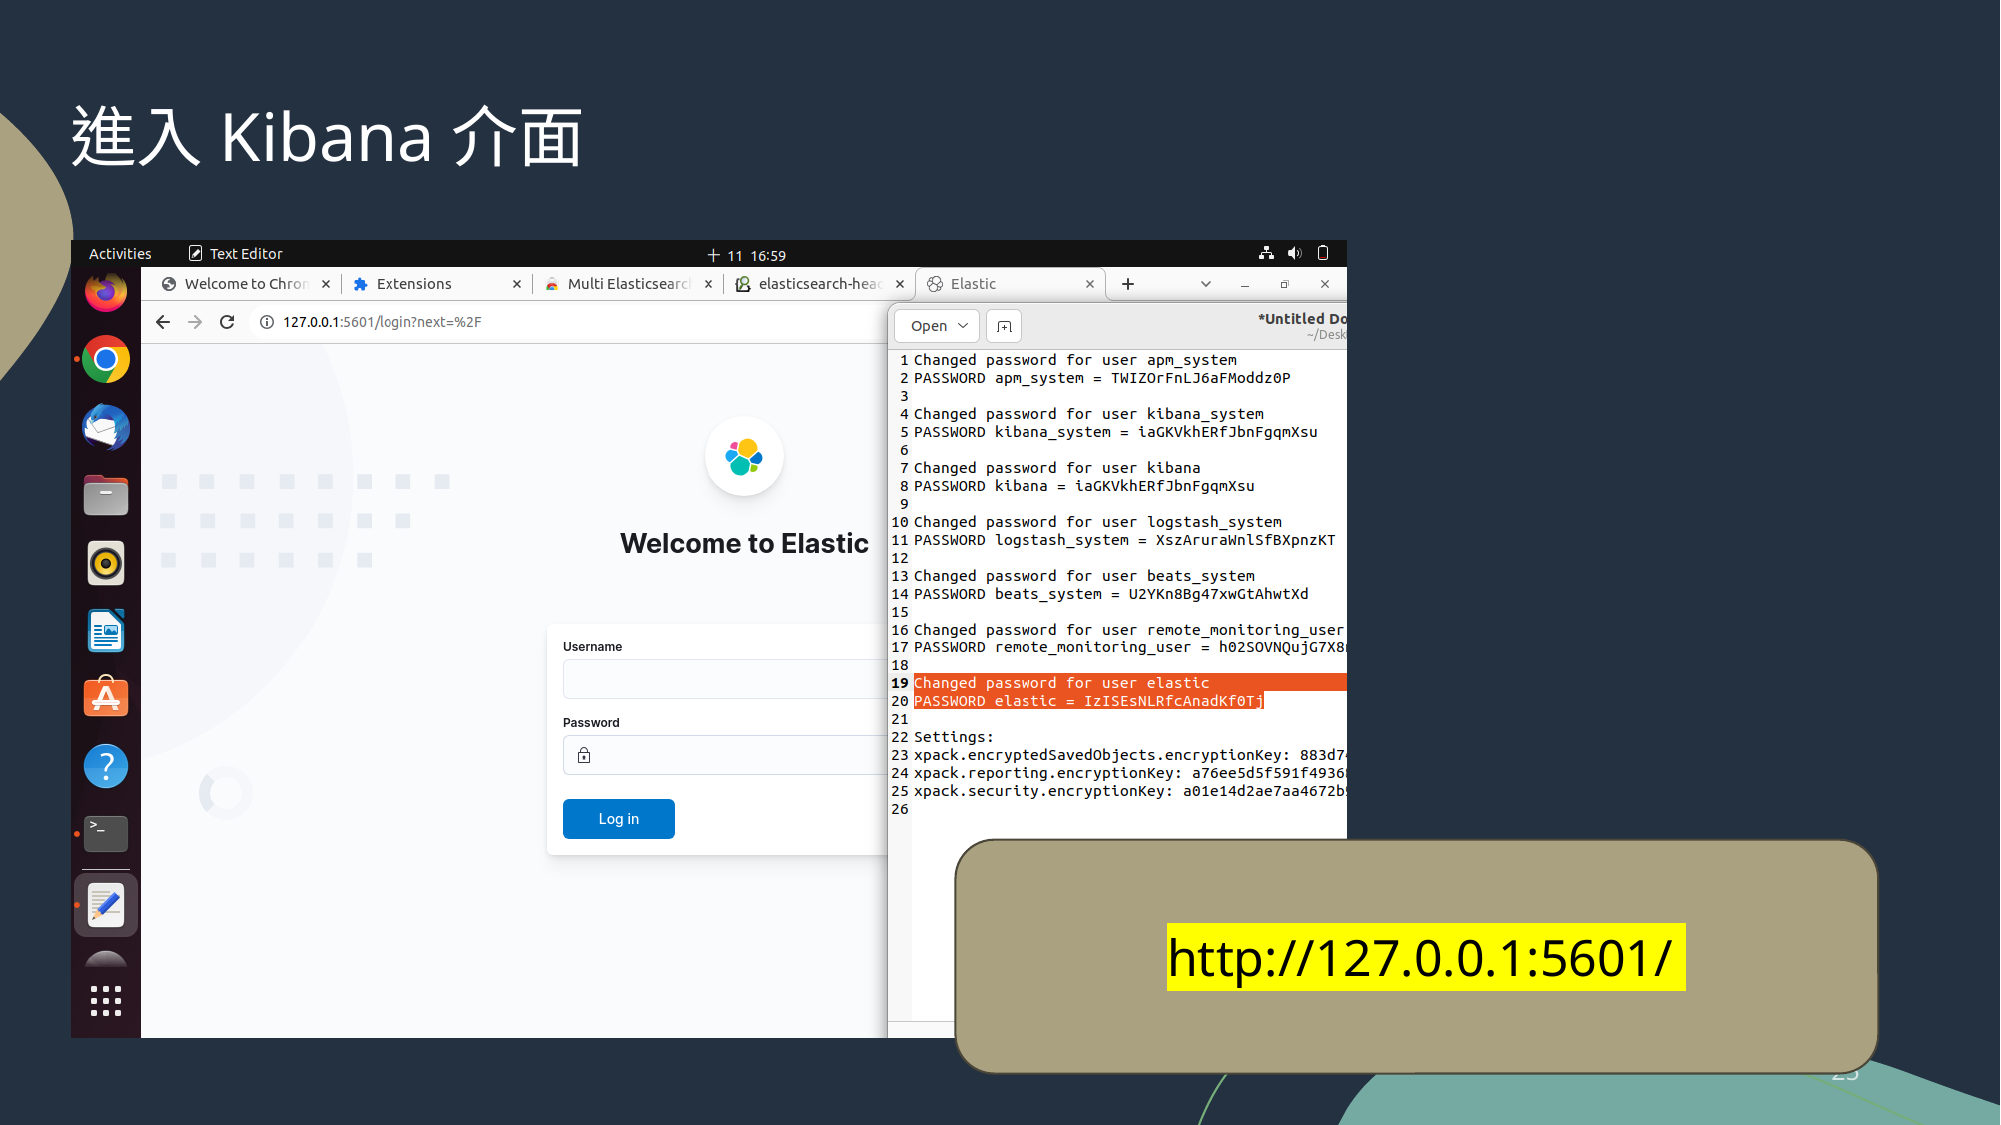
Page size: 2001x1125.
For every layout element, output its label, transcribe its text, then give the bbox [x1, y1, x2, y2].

text_box [954, 838, 1880, 1075]
slide_number 25 [1625, 1042, 1875, 1103]
picture [71, 240, 1347, 1038]
text_box http://127.0.0.1:5601/ [1347, 918, 1789, 994]
text_box 進入Kibana介面 [55, 87, 600, 182]
